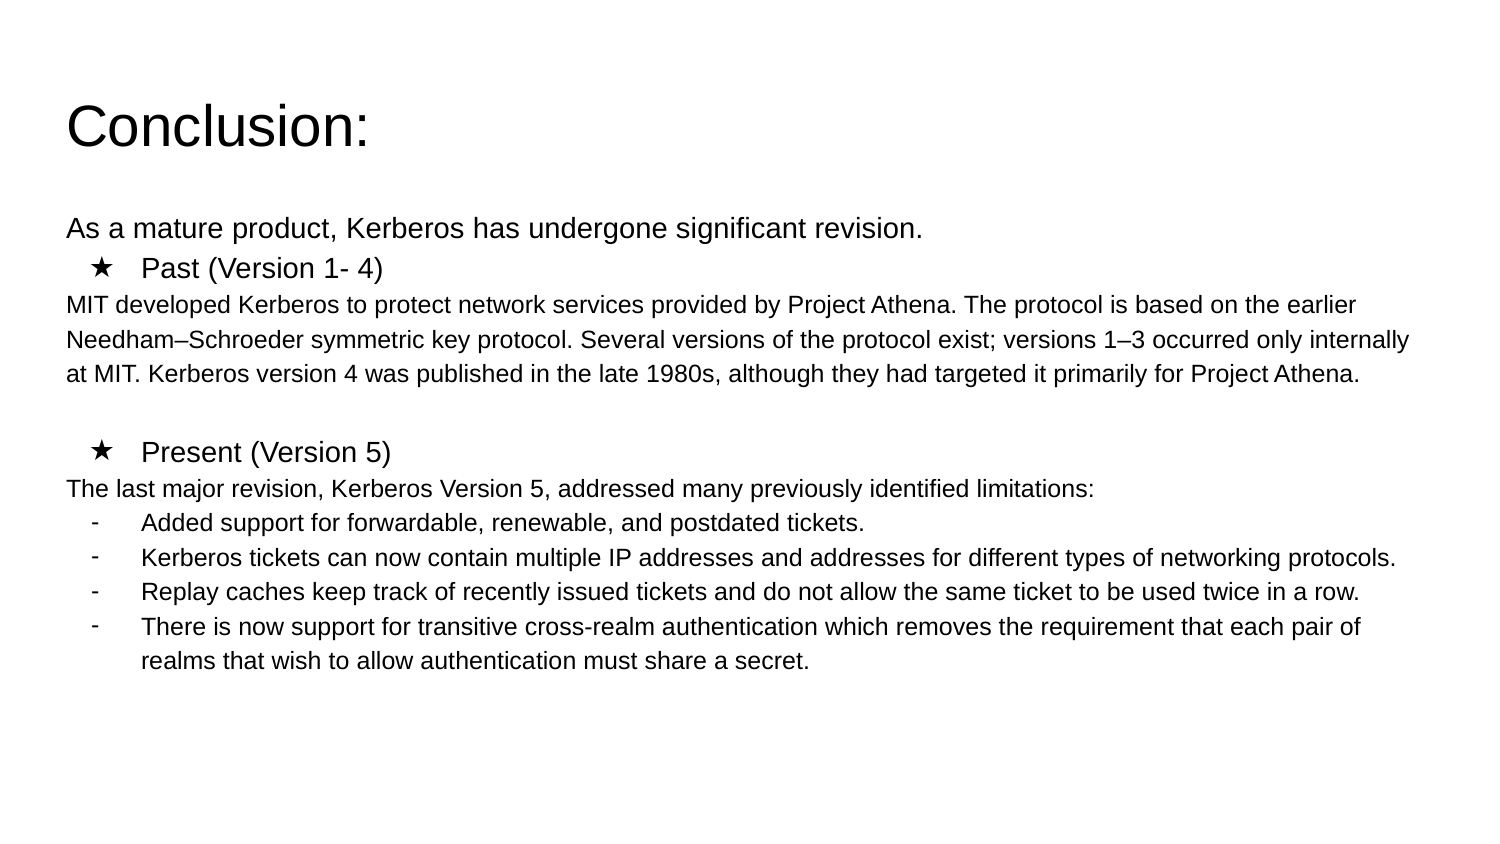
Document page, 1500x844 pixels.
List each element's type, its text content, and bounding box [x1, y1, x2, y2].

title Conclusion: [51, 72, 1449, 167]
list As a mature product, Kerberos has undergone significant revision. Past (Version 1- 4) MIT developed Kerberos to protect network services provided by Project Athena. The protocol is based on the earlier Needham–Schroeder symmetric key protocol. Several versions of the protocol exist; versions 1–3 occurred only internally at MIT. Kerberos version 4 was published in the late 1980s, although they had targeted it primarily for Project Athena. Present (Version 5) The last major revision, Kerberos Version 5, addressed many previously identified limitations: Added support for forwardable, renewable, and postdated tickets. Kerberos tickets can now contain multiple IP addresses and addresses for different types of networking protocols. Replay caches keep track of recently issued tickets and do not allow the same ticket to be used twice in a row. There is now support for transitive cross-realm authentication which removes the requirement that each pair of realms that wish to allow authentication must share a secret. [51, 189, 1449, 791]
